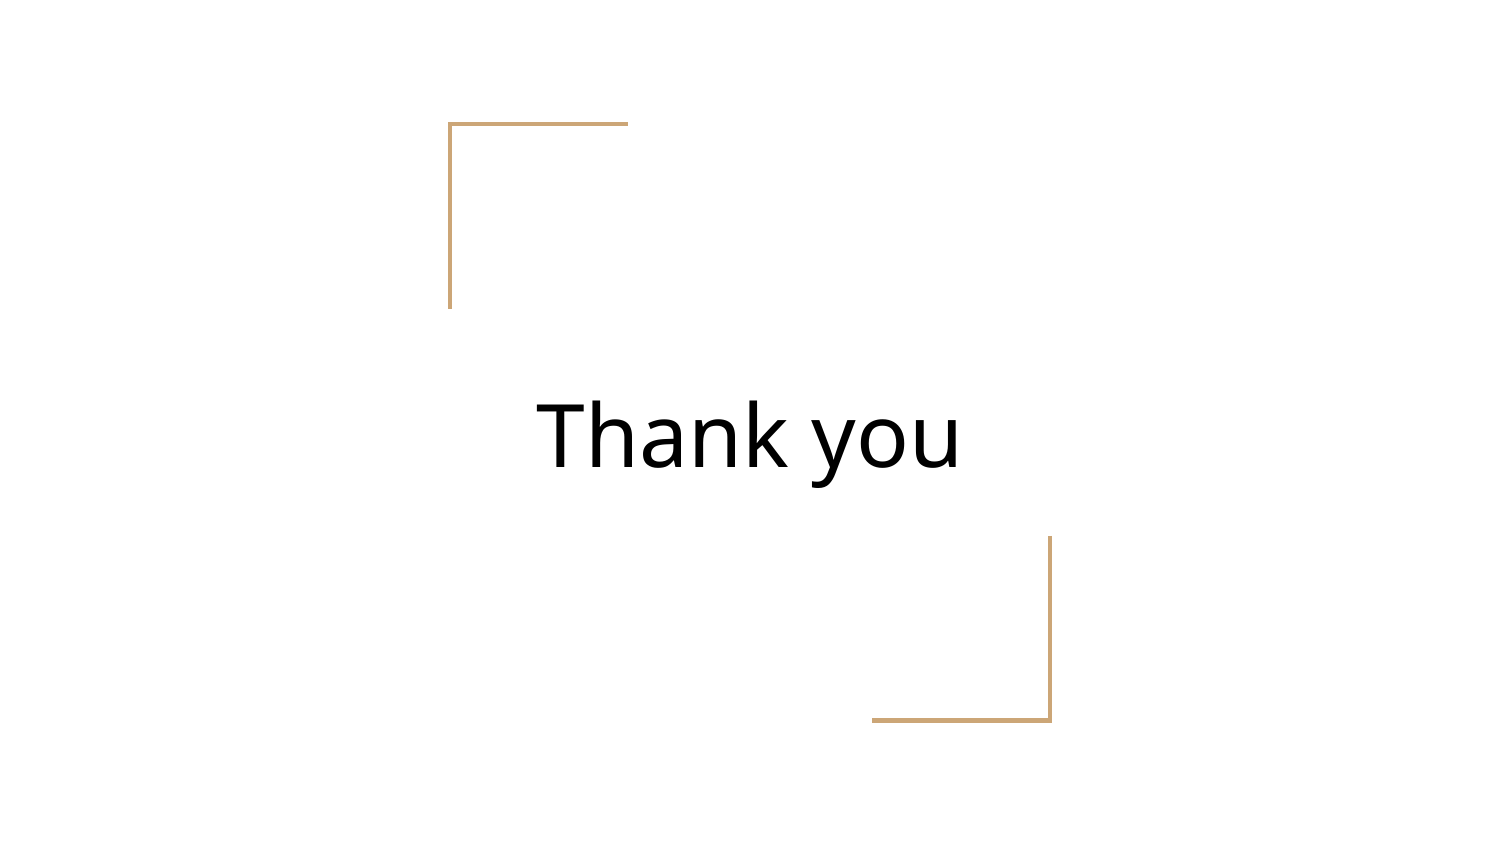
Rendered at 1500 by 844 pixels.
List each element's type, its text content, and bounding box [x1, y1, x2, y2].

title Thank you [175, 247, 1325, 500]
